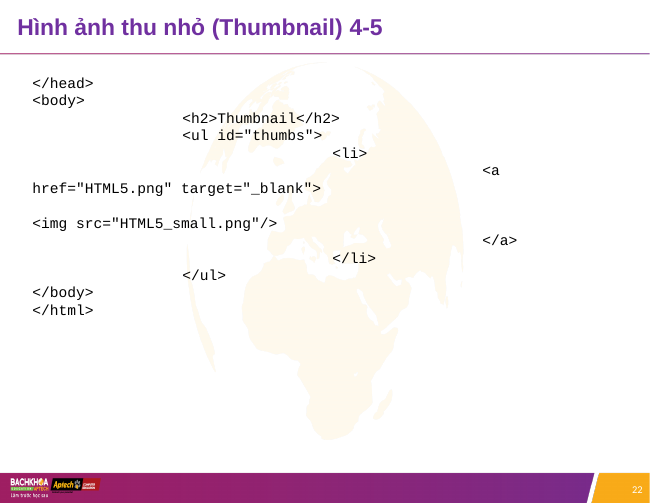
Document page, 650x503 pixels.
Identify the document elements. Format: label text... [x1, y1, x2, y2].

text_box [507, 0, 612, 61]
title Hình ảnh thu nhỏ (Thumbnail) 4-5 [16, 0, 507, 68]
text_box 22 [631, 482, 645, 496]
text_box </head> <body> <h2>Thumbnail</h2> <ul id="thumbs"> <li> <a href="HTML5.png" target="_blank"> <img src="HTML5_small.png"/> </a> </li> </ul> </body> </html> [6, 72, 638, 319]
picture [0, 0, 650, 503]
text_box [6, 0, 16, 61]
